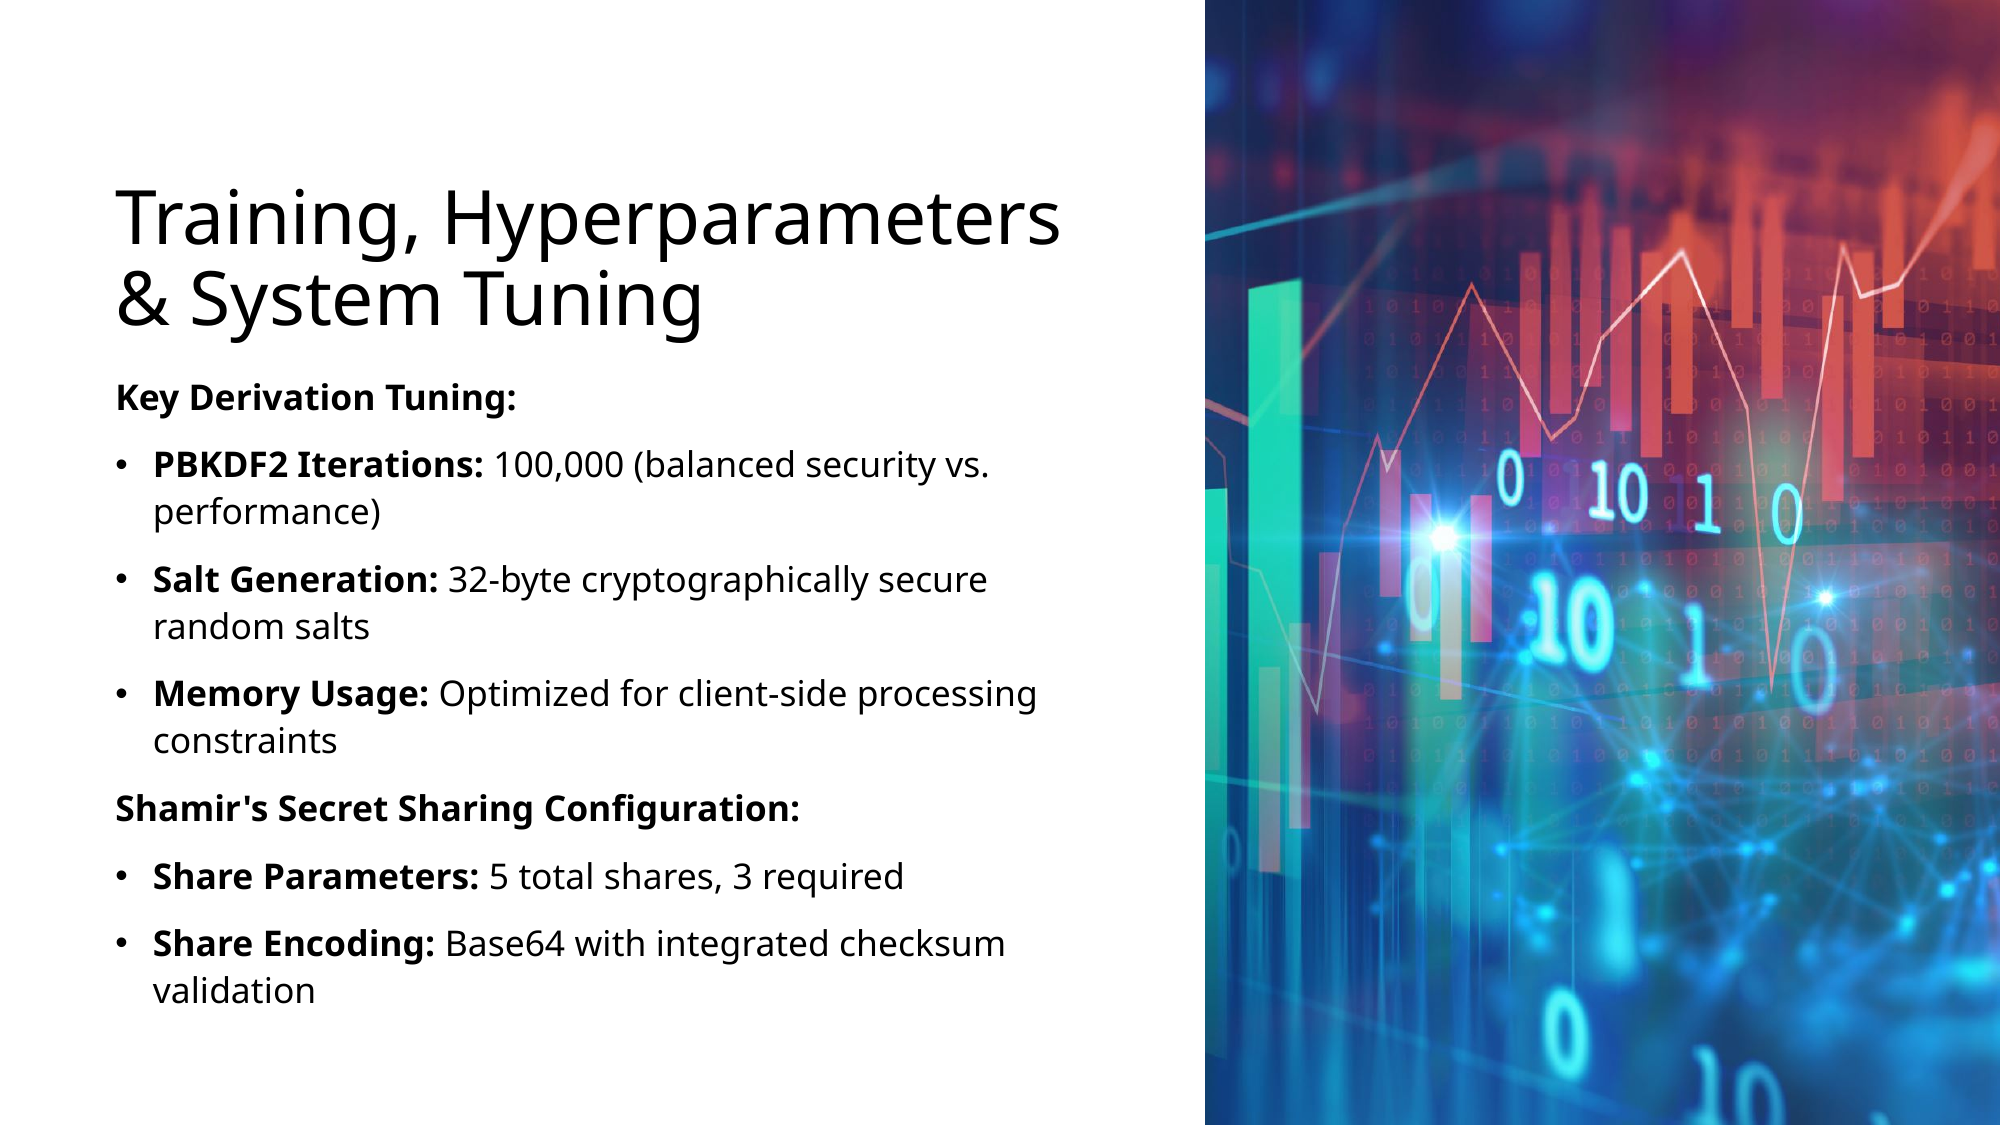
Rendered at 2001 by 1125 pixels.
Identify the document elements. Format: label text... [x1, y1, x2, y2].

title Training, Hyperparameters & System Tuning [100, 98, 1091, 350]
text_box [0, 0, 1204, 1125]
picture [1204, 0, 2000, 1125]
list Key Derivation Tuning: PBKDF2 Iterations: 100,000 (balanced security vs. performance) Salt Generation: 32-byte cryptographically secure random salts Memory Usage: Optimized for client-side processing constraints Shamir's Secret Sharing Configuration: Share Parameters: 5 total shares, 3 required Share Encoding: Base64 with integrated checksum validation [100, 363, 1091, 1035]
